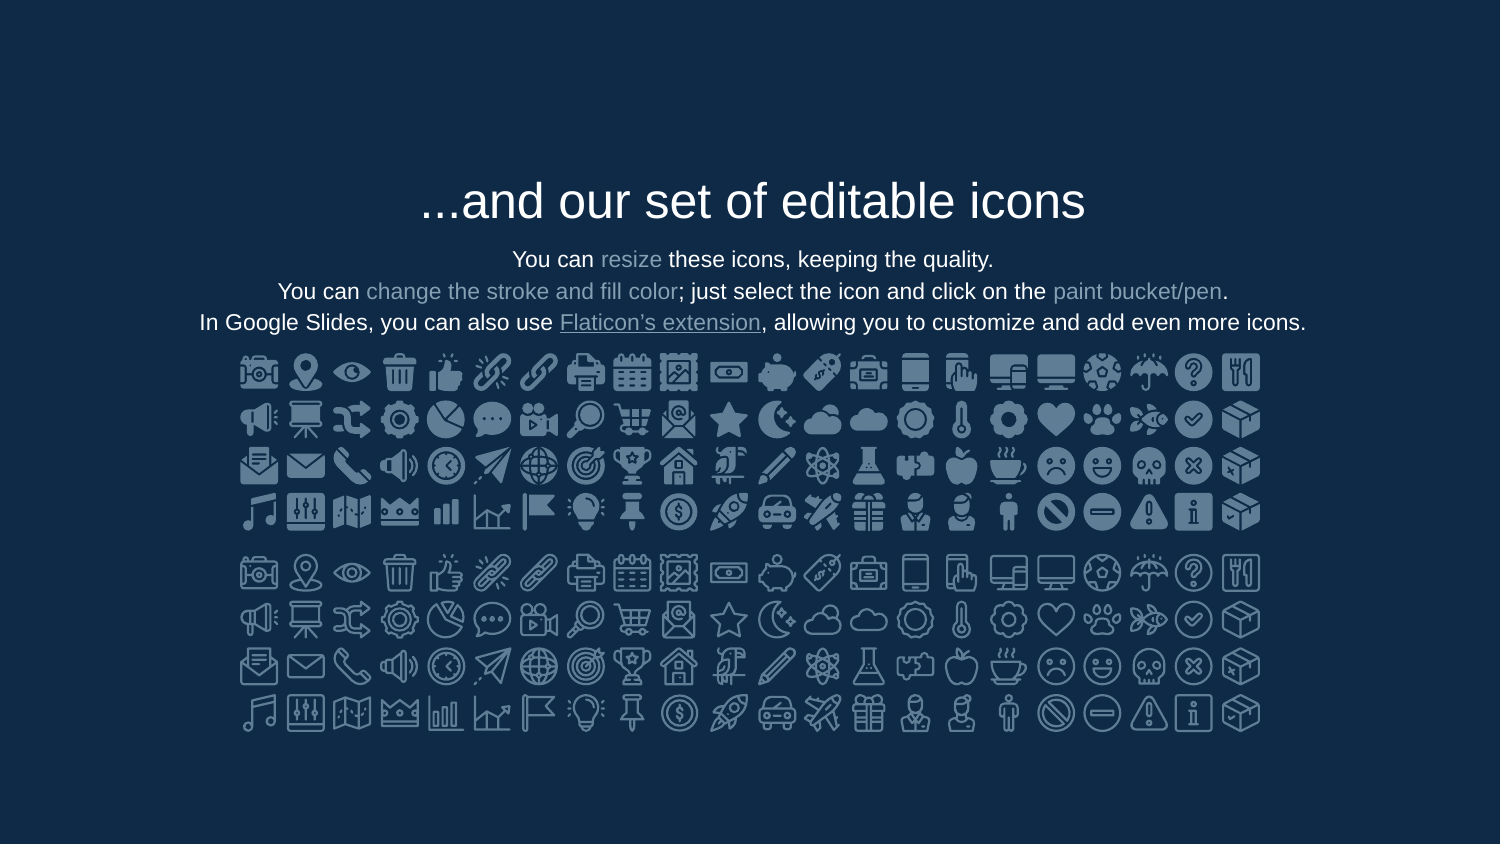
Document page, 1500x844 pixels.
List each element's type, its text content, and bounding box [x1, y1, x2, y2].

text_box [239, 555, 279, 590]
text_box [1221, 353, 1261, 392]
text_box [566, 647, 605, 686]
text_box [428, 694, 465, 732]
text_box [473, 695, 511, 731]
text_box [757, 600, 797, 639]
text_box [332, 696, 372, 730]
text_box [989, 600, 1028, 639]
text_box [520, 553, 558, 592]
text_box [619, 492, 645, 531]
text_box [472, 446, 512, 485]
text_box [472, 352, 513, 392]
text_box [989, 554, 1028, 591]
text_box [851, 492, 886, 531]
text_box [382, 352, 417, 392]
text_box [429, 352, 464, 392]
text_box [709, 693, 749, 733]
text_box [757, 647, 797, 686]
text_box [565, 600, 607, 639]
text_box [289, 600, 323, 639]
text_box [473, 601, 512, 638]
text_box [566, 352, 606, 392]
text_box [379, 448, 420, 483]
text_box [658, 694, 699, 732]
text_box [433, 498, 459, 525]
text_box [1174, 693, 1213, 733]
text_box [999, 492, 1018, 531]
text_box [758, 494, 797, 530]
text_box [1129, 603, 1169, 636]
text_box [613, 352, 652, 392]
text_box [426, 600, 467, 639]
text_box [1083, 446, 1122, 485]
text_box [1132, 446, 1167, 485]
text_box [239, 402, 279, 437]
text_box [661, 400, 696, 439]
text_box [1221, 553, 1261, 592]
text_box [803, 604, 842, 635]
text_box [1174, 492, 1213, 531]
title ...and our set of editable icons [175, 153, 1332, 233]
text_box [1174, 600, 1213, 639]
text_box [519, 446, 559, 485]
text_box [659, 352, 698, 392]
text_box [472, 647, 512, 686]
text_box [990, 647, 1028, 686]
text_box [473, 494, 511, 530]
text_box [989, 400, 1028, 439]
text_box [286, 693, 326, 733]
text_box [852, 647, 886, 686]
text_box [427, 647, 466, 686]
text_box [1037, 494, 1076, 531]
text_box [332, 562, 372, 583]
text_box [619, 694, 645, 732]
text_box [852, 446, 886, 485]
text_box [379, 649, 420, 684]
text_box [519, 602, 559, 637]
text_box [1128, 493, 1170, 530]
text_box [1037, 693, 1076, 733]
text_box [1221, 647, 1261, 686]
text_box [380, 698, 420, 728]
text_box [1221, 693, 1261, 733]
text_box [758, 553, 797, 592]
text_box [522, 492, 556, 531]
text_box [757, 446, 797, 485]
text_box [802, 553, 843, 592]
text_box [944, 446, 979, 485]
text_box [1221, 446, 1261, 485]
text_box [566, 446, 606, 485]
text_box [659, 647, 699, 686]
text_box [803, 404, 842, 435]
text_box [473, 401, 512, 438]
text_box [332, 446, 372, 485]
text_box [286, 492, 326, 531]
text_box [849, 555, 888, 591]
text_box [239, 602, 279, 637]
text_box [803, 353, 842, 392]
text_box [1174, 647, 1213, 686]
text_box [757, 400, 797, 439]
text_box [849, 354, 888, 390]
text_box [989, 446, 1028, 485]
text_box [1083, 492, 1122, 531]
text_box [1129, 352, 1169, 392]
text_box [332, 361, 372, 383]
text_box [286, 654, 325, 679]
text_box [286, 453, 326, 479]
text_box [1037, 446, 1076, 485]
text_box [1174, 446, 1213, 485]
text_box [240, 446, 279, 485]
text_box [659, 553, 699, 592]
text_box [613, 553, 652, 592]
text_box [849, 608, 888, 632]
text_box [1221, 492, 1261, 531]
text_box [426, 400, 467, 439]
text_box [710, 401, 748, 438]
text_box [1082, 403, 1123, 436]
list You can resize these icons, keeping the quality. You can change the stroke and fill color; just select the icon and click on the paint bucket/pen. In Google Slides, you can also use Flaticon’s extension, allowing you to customize and add even more icons. [135, 264, 1371, 344]
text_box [1129, 695, 1169, 731]
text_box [429, 553, 464, 592]
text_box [288, 553, 323, 592]
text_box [566, 492, 606, 531]
text_box [289, 400, 323, 439]
text_box [1037, 602, 1076, 637]
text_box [659, 446, 699, 485]
text_box [613, 603, 652, 636]
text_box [519, 352, 559, 392]
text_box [332, 494, 372, 529]
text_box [427, 446, 466, 485]
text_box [710, 446, 747, 485]
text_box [332, 400, 372, 439]
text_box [1083, 693, 1122, 733]
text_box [805, 446, 841, 485]
text_box [333, 647, 372, 686]
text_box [1174, 553, 1213, 592]
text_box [896, 450, 935, 481]
text_box [896, 651, 935, 681]
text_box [951, 400, 972, 439]
text_box [998, 694, 1019, 732]
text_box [380, 600, 420, 639]
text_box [242, 492, 277, 531]
text_box [519, 647, 558, 686]
text_box [944, 647, 979, 686]
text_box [613, 647, 652, 686]
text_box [803, 693, 843, 733]
text_box [243, 694, 276, 732]
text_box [1129, 553, 1169, 592]
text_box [709, 562, 748, 584]
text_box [288, 352, 323, 392]
text_box [333, 600, 371, 639]
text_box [1082, 603, 1122, 636]
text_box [709, 361, 748, 383]
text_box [947, 492, 976, 531]
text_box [803, 492, 842, 531]
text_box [896, 400, 935, 439]
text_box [712, 647, 746, 686]
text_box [566, 553, 606, 592]
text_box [896, 600, 935, 639]
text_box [613, 403, 652, 436]
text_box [1132, 647, 1166, 685]
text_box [989, 354, 1029, 391]
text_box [1083, 647, 1122, 686]
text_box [1037, 647, 1076, 686]
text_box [239, 647, 279, 686]
text_box [1037, 402, 1076, 437]
text_box [1037, 554, 1076, 591]
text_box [947, 693, 976, 733]
text_box [849, 408, 888, 431]
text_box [901, 352, 930, 392]
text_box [758, 695, 797, 731]
text_box [852, 694, 886, 732]
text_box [1129, 403, 1169, 436]
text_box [472, 553, 513, 592]
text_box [566, 400, 607, 439]
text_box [804, 647, 841, 686]
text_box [380, 400, 419, 439]
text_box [758, 352, 797, 392]
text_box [382, 553, 417, 592]
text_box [951, 600, 972, 639]
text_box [1174, 353, 1213, 392]
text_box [380, 497, 419, 526]
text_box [519, 402, 559, 437]
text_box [1037, 354, 1076, 391]
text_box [1083, 553, 1122, 592]
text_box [709, 492, 749, 531]
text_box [899, 492, 932, 531]
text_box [901, 553, 930, 592]
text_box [661, 600, 696, 639]
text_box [1174, 400, 1213, 439]
text_box [522, 694, 556, 732]
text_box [659, 492, 698, 531]
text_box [1221, 400, 1261, 439]
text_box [566, 693, 606, 733]
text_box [945, 352, 978, 392]
text_box [1221, 600, 1260, 639]
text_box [613, 446, 652, 485]
text_box [946, 553, 978, 592]
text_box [899, 693, 932, 733]
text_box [240, 355, 279, 389]
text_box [1083, 353, 1122, 392]
text_box [710, 601, 748, 638]
